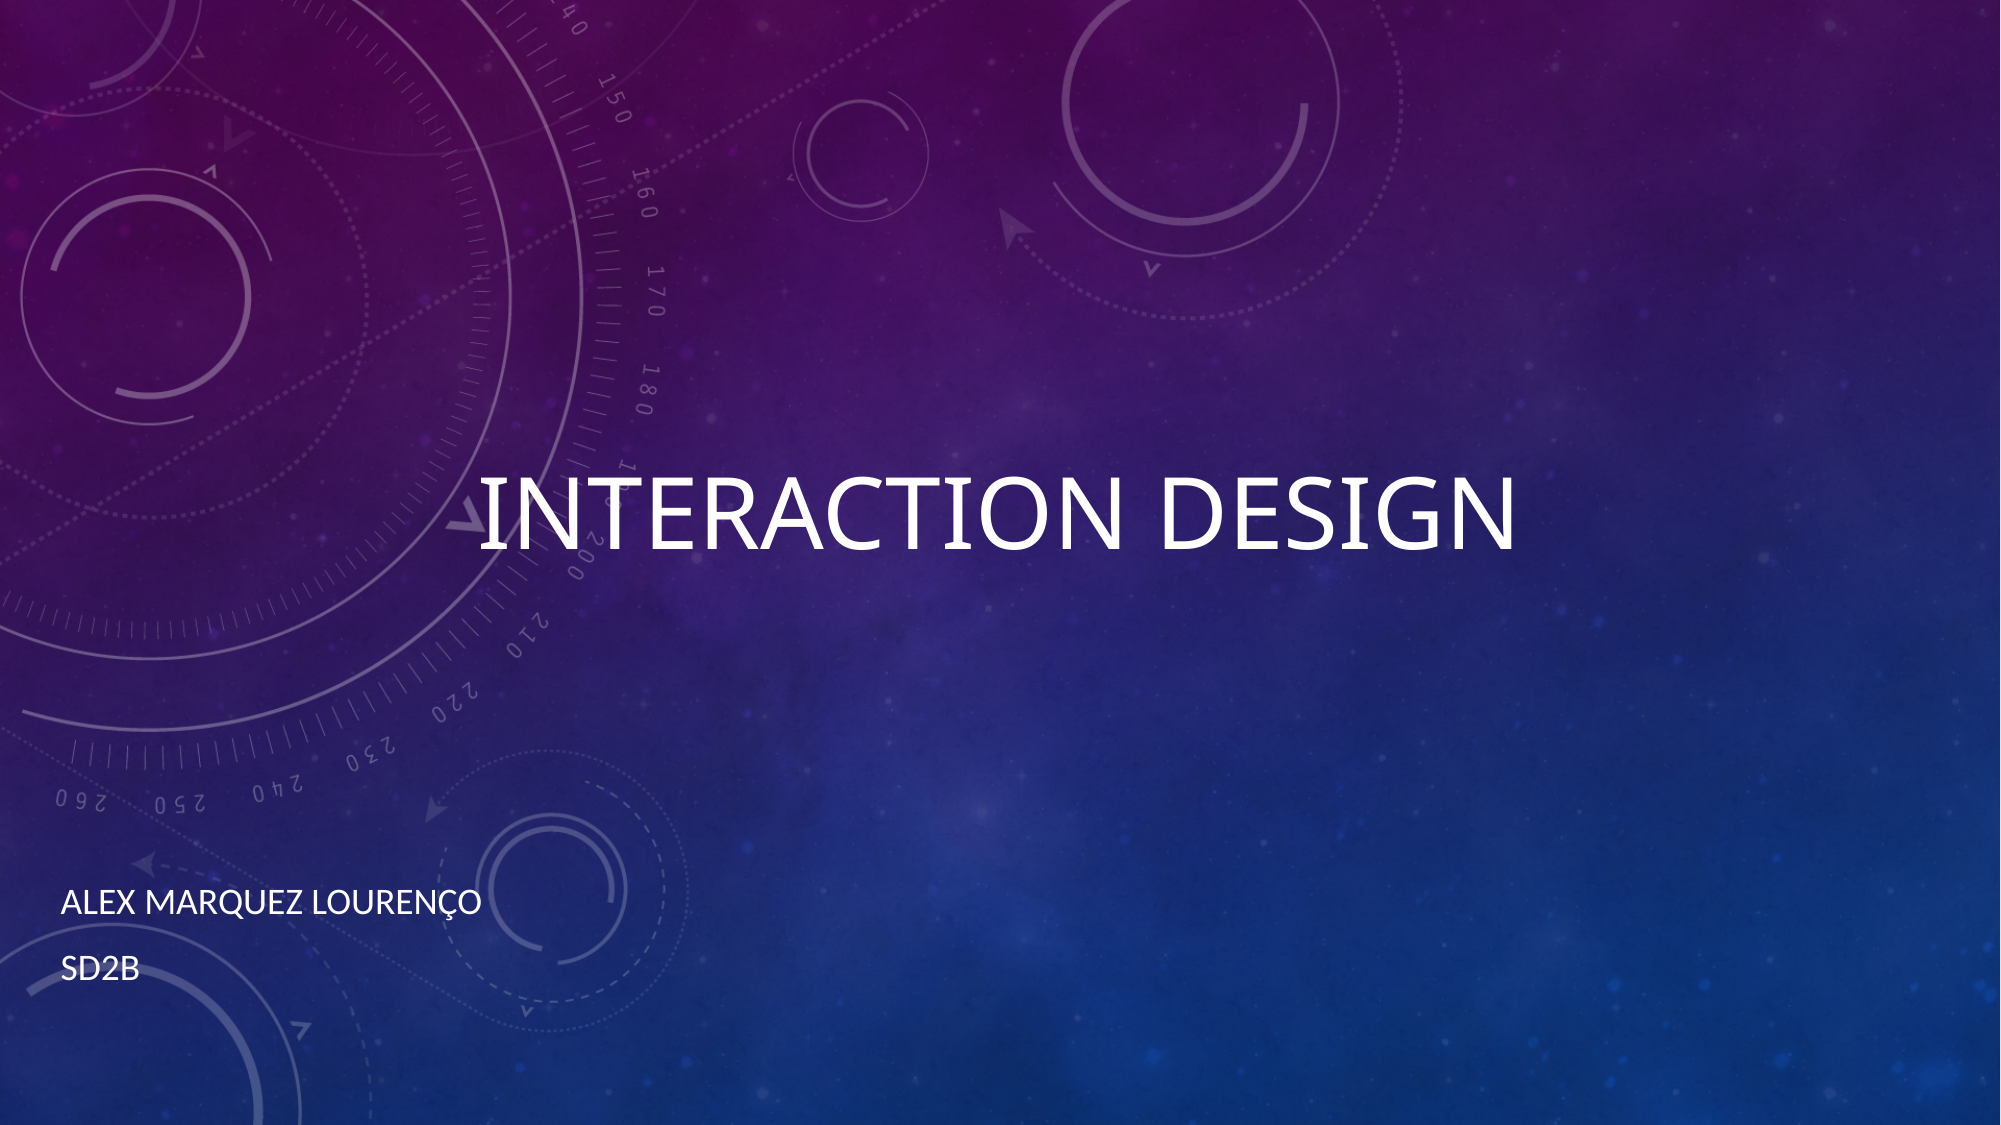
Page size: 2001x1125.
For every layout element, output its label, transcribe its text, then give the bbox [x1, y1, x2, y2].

picture [0, 0, 2001, 1125]
title Interaction Design [0, 179, 2000, 577]
subtitle Alex Marquez Lourenço SD2B [45, 869, 1227, 1100]
